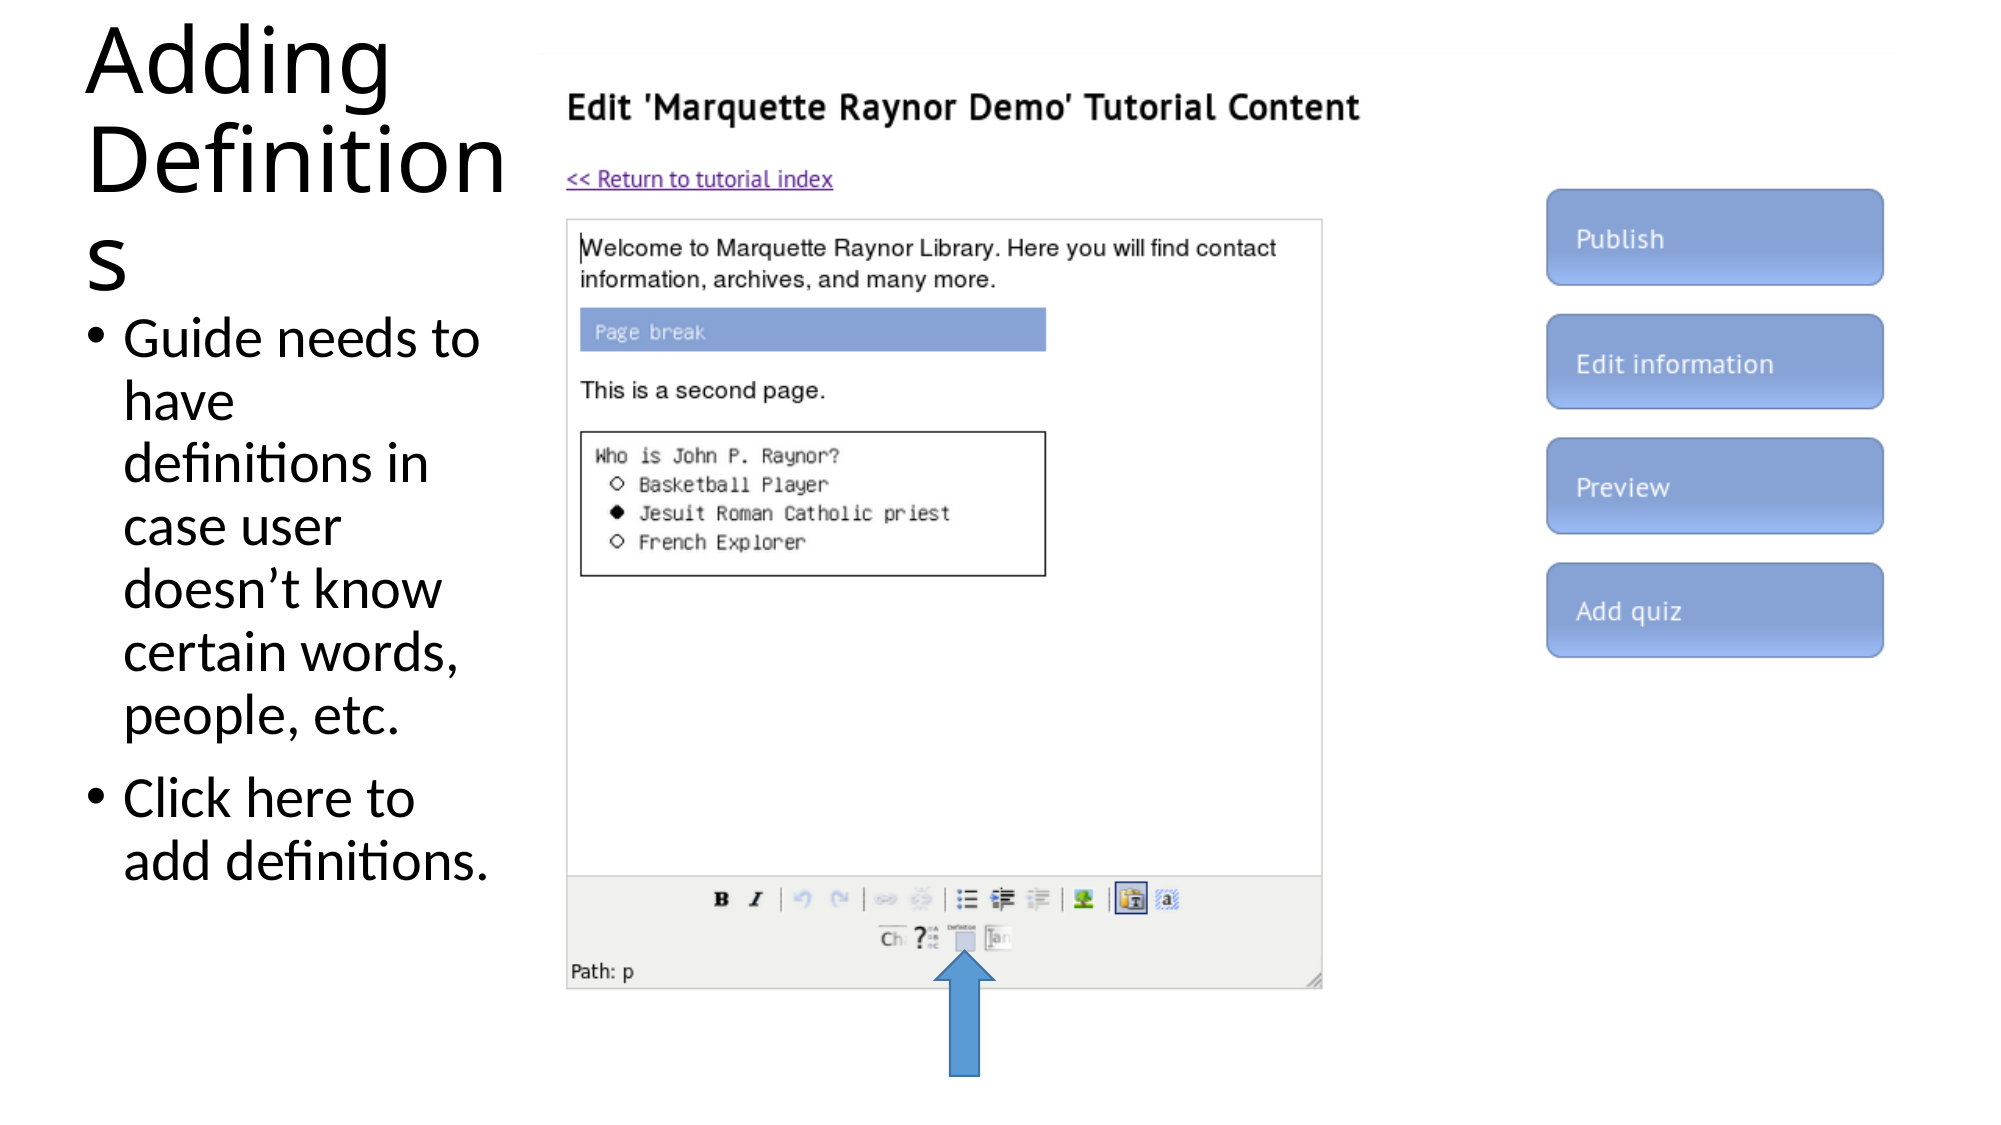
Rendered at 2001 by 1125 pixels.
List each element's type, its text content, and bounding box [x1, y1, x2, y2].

picture [539, 53, 1896, 1002]
text_box [948, 1002, 981, 1077]
title Adding Definitions [70, 53, 539, 272]
list Guide needs to have definitions in case user doesn’t know certain words, people, etc. Click here to add definitions. [70, 299, 511, 1014]
